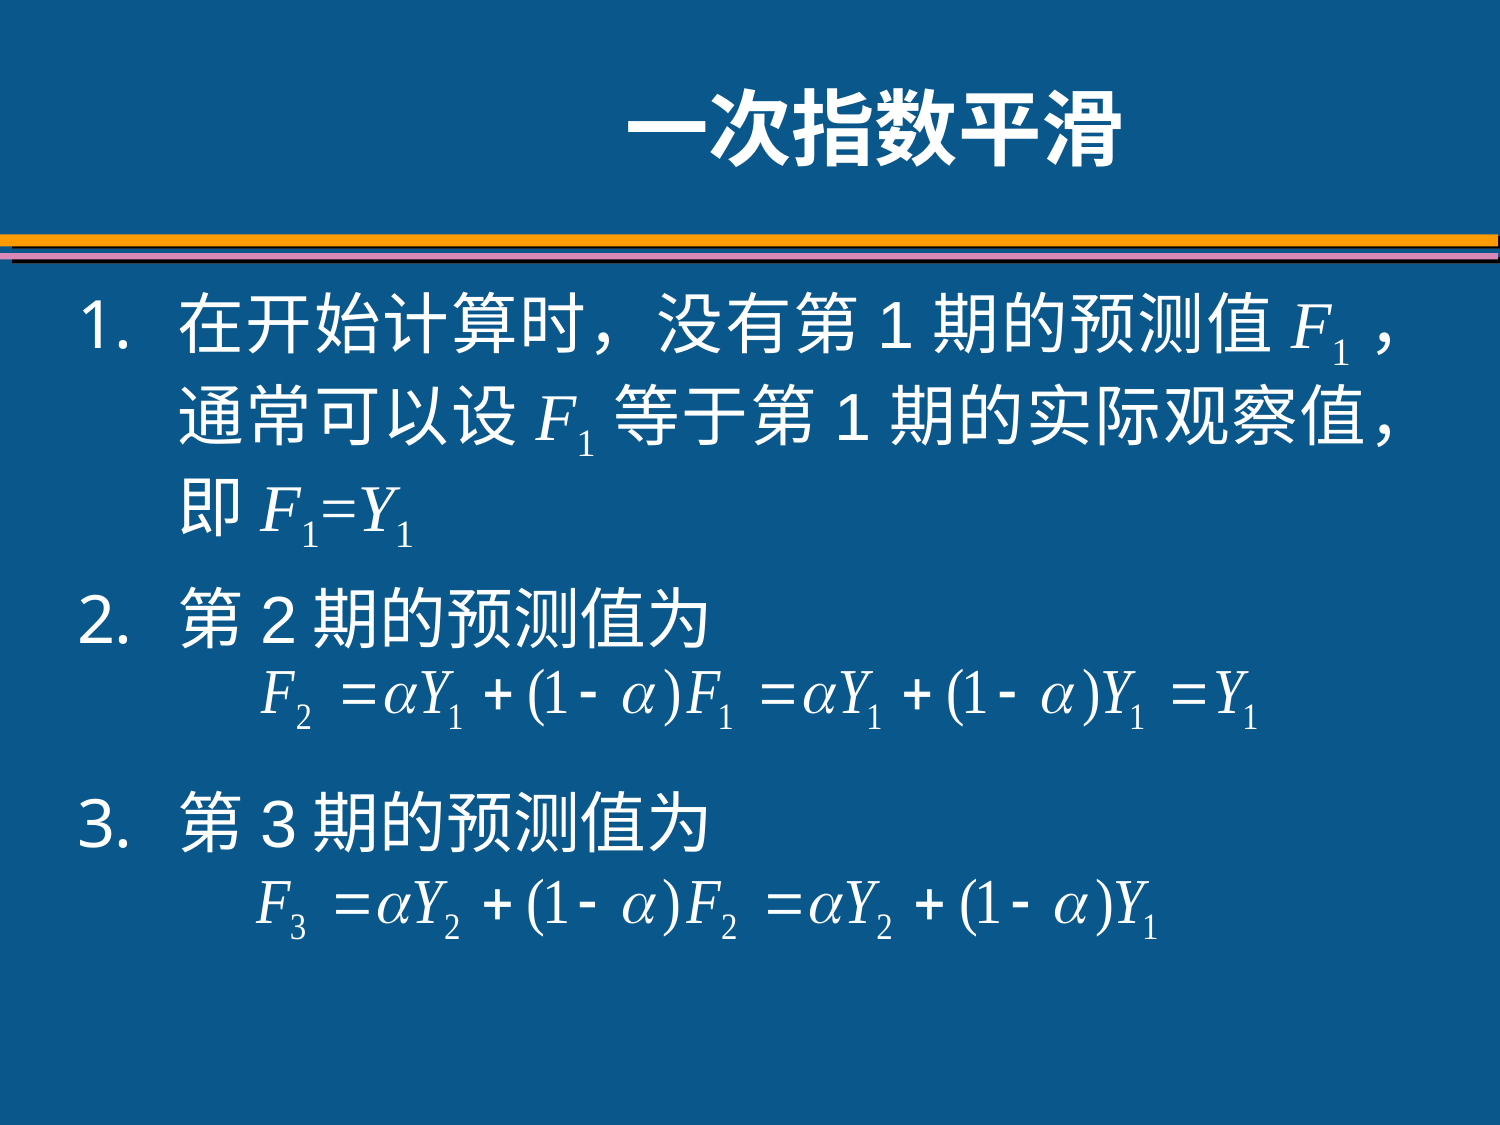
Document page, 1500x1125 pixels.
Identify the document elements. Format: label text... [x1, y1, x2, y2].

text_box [245, 859, 1168, 953]
title 一次指数平滑 [300, 37, 1450, 225]
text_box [249, 649, 1263, 738]
list 在开始计算时，没有第1期的预测值F1，通常可以设F1等于第1期的实际观察值，即F1=Y1 第2期的预测值为 第3期的预测值为 [62, 275, 1450, 1000]
